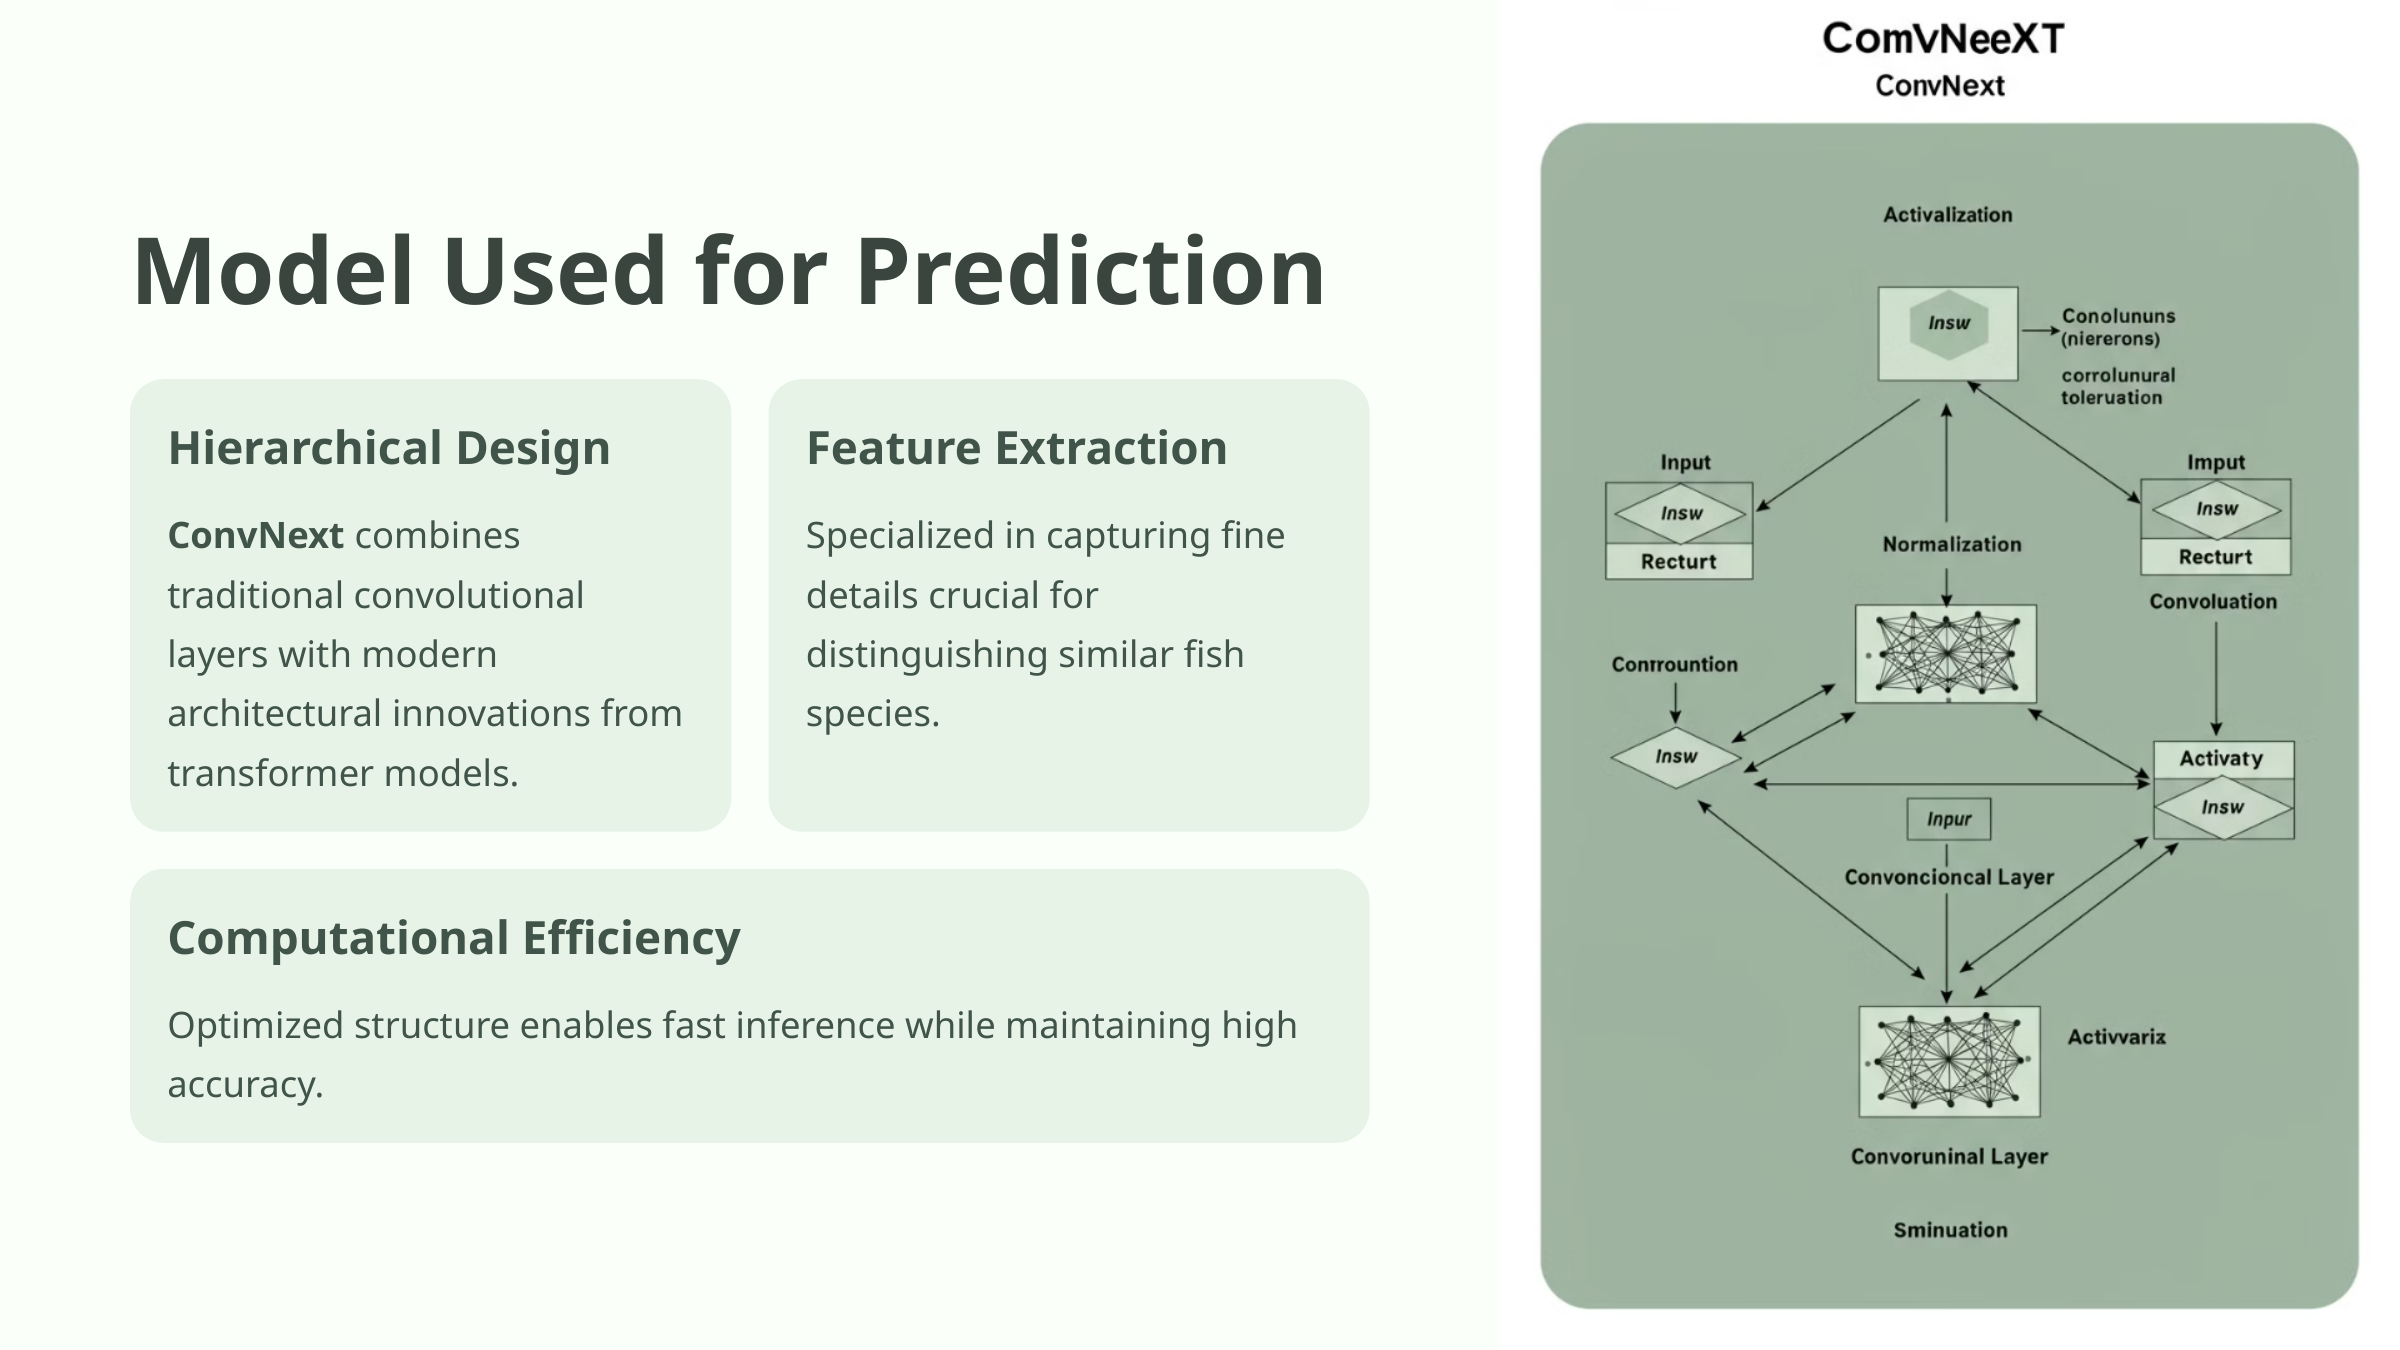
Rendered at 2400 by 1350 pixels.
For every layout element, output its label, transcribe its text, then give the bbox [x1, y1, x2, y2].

text_box Model Used for Prediction [130, 207, 1359, 324]
text_box ConvNext combines traditional convolutional layers with modern architectural innovations from transformer models. [167, 496, 695, 795]
text_box [768, 379, 1370, 832]
picture [1499, 0, 2400, 1350]
text_box [130, 379, 732, 832]
text_box Computational Efficiency [167, 906, 773, 965]
text_box Hierarchical Design [167, 416, 641, 475]
text_box Optimized structure enables fast inference while maintaining high accuracy. [167, 986, 1333, 1106]
text_box Feature Extraction [805, 416, 1271, 475]
text_box Specialized in capturing fine details crucial for distinguishing similar fish species. [805, 496, 1333, 735]
text_box [130, 868, 1370, 1143]
